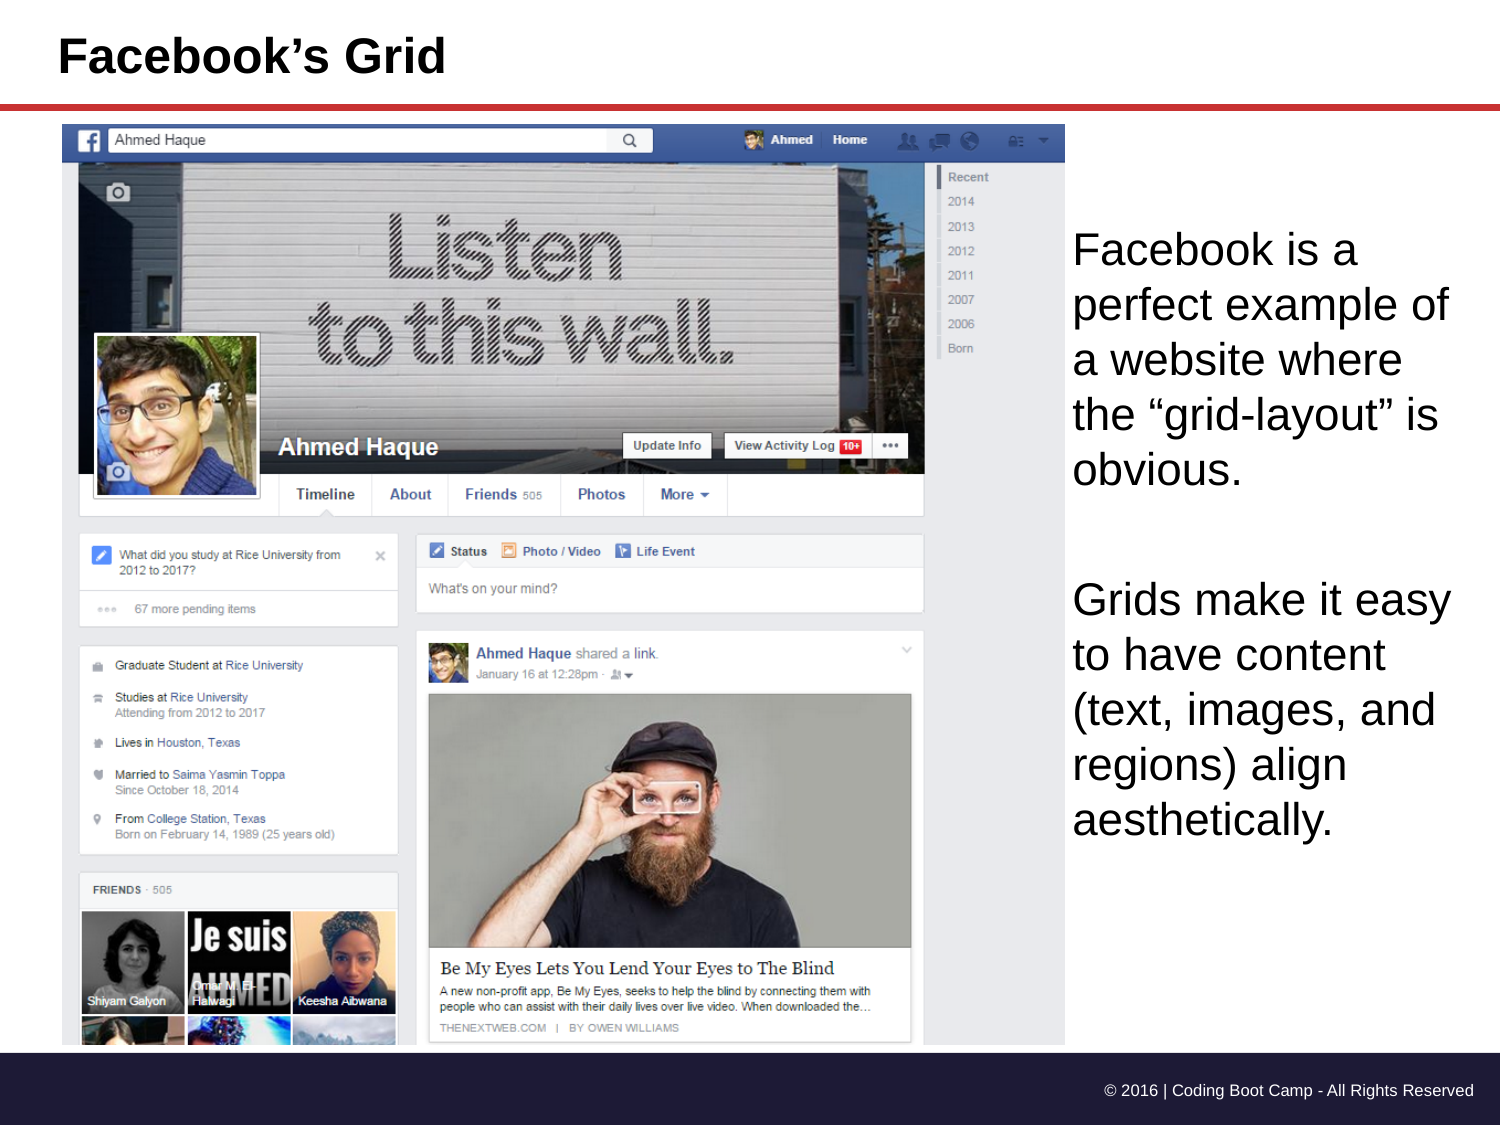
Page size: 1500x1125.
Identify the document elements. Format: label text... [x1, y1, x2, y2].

text_box Facebook is a perfect example of a website where the “grid-layout” is obvious. Grids make it easy to have content (text, images, and regions) align aesthetically. [1069, 212, 1475, 955]
text_box Facebook’s Grid [49, 16, 888, 91]
picture [62, 123, 1066, 1045]
